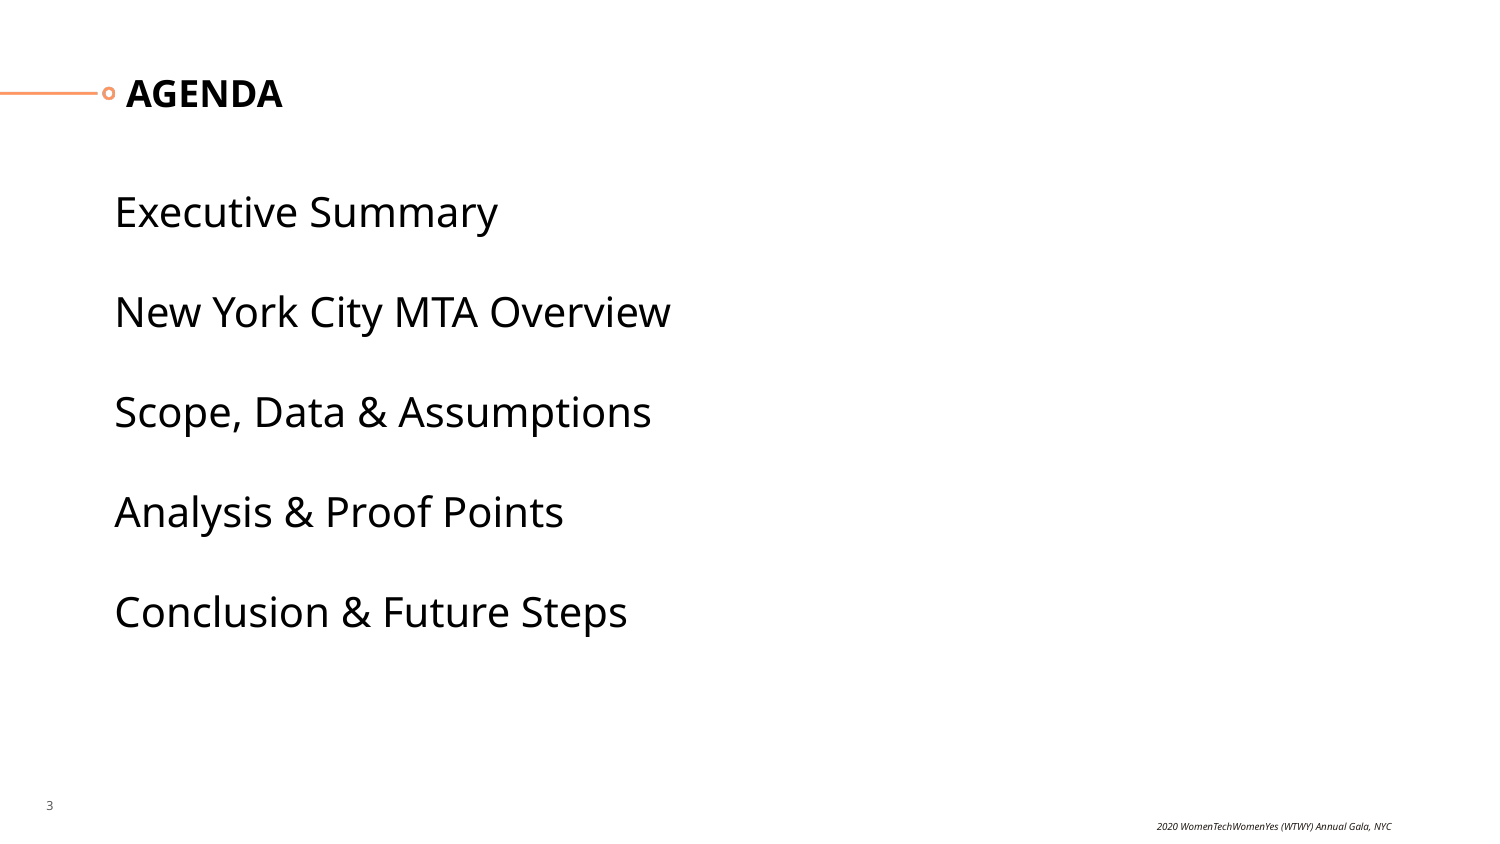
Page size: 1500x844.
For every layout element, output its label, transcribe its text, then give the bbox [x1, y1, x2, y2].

picture [0, 72, 111, 116]
title AGENDA [111, 7, 1477, 178]
text_box Executive Summary New York City MTA Overview Scope, Data & Assumptions Analysis & Proof Points Conclusion & Future Steps [99, 178, 1379, 643]
text_box 2020 WomenTechWomenYes (WTWY) Annual Gala, NYC [1141, 812, 1477, 844]
